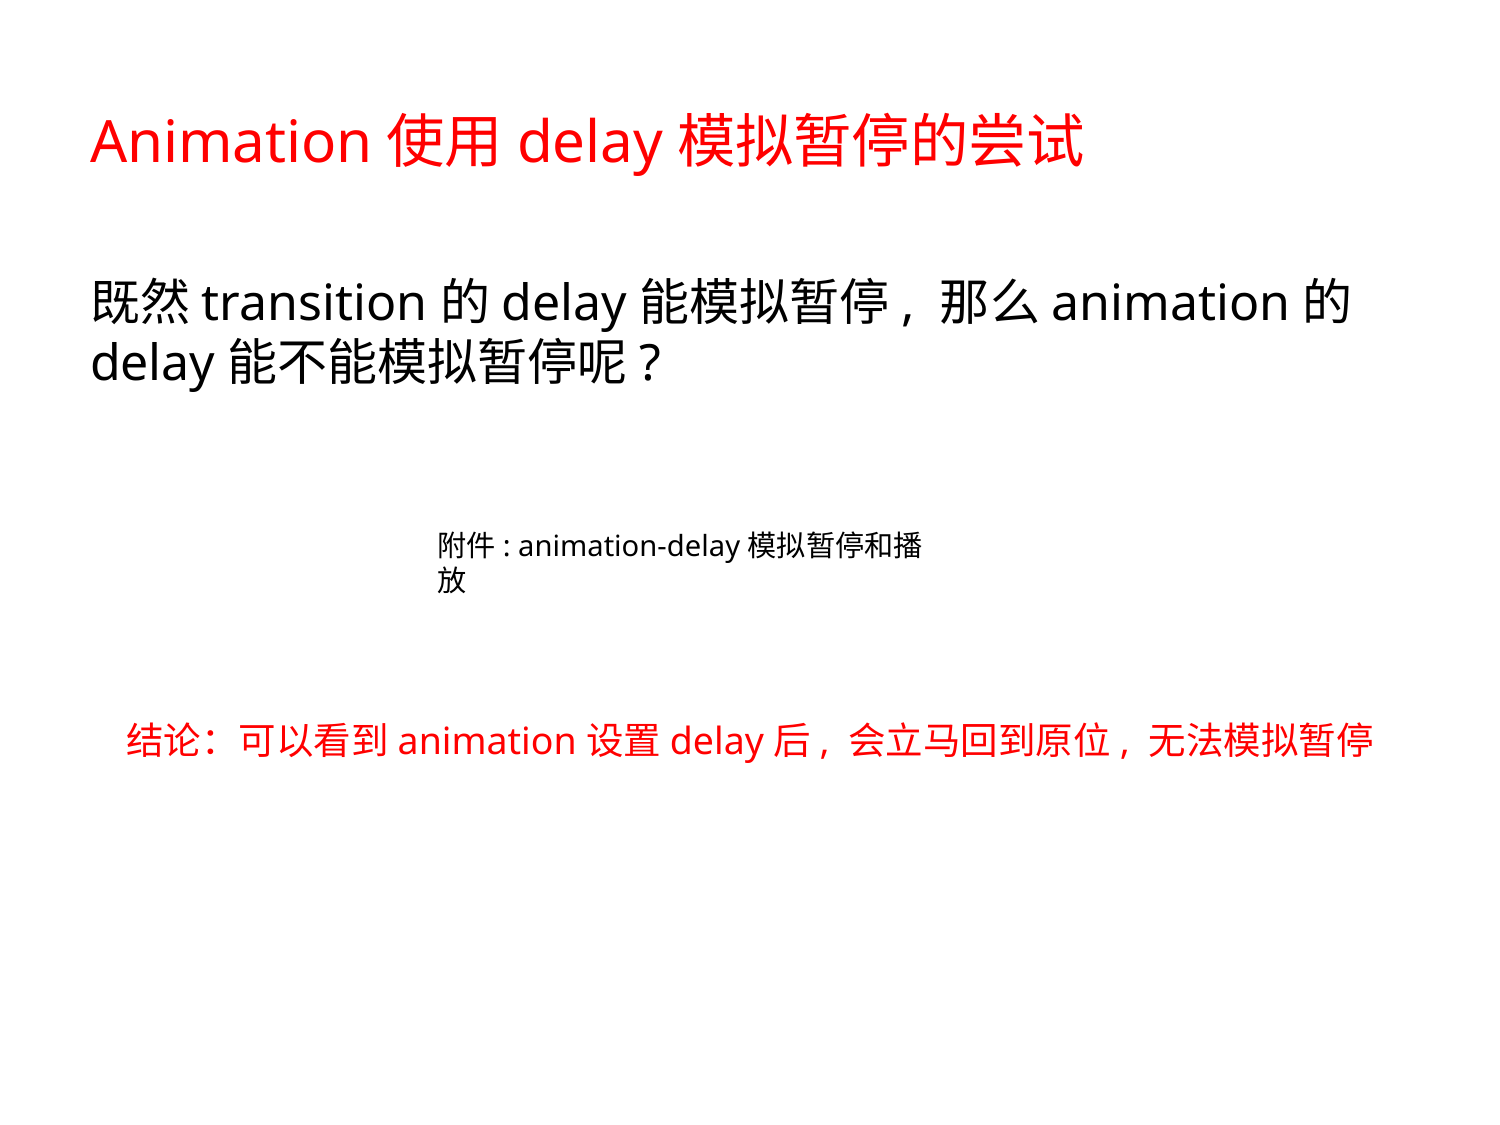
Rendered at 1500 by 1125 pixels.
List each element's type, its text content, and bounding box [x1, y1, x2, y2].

list 既然transition的delay能模拟暂停, 那么animation的delay能不能模拟暂停呢? [75, 262, 1425, 1005]
text_box 结论：可以看到animation设置delay后, 会立马回到原位, 无法模拟暂停 [111, 709, 1389, 769]
title Animation使用delay模拟暂停的尝试 [75, 45, 1425, 233]
text_box 附件: animation-delay模拟暂停和播放 [422, 519, 961, 605]
